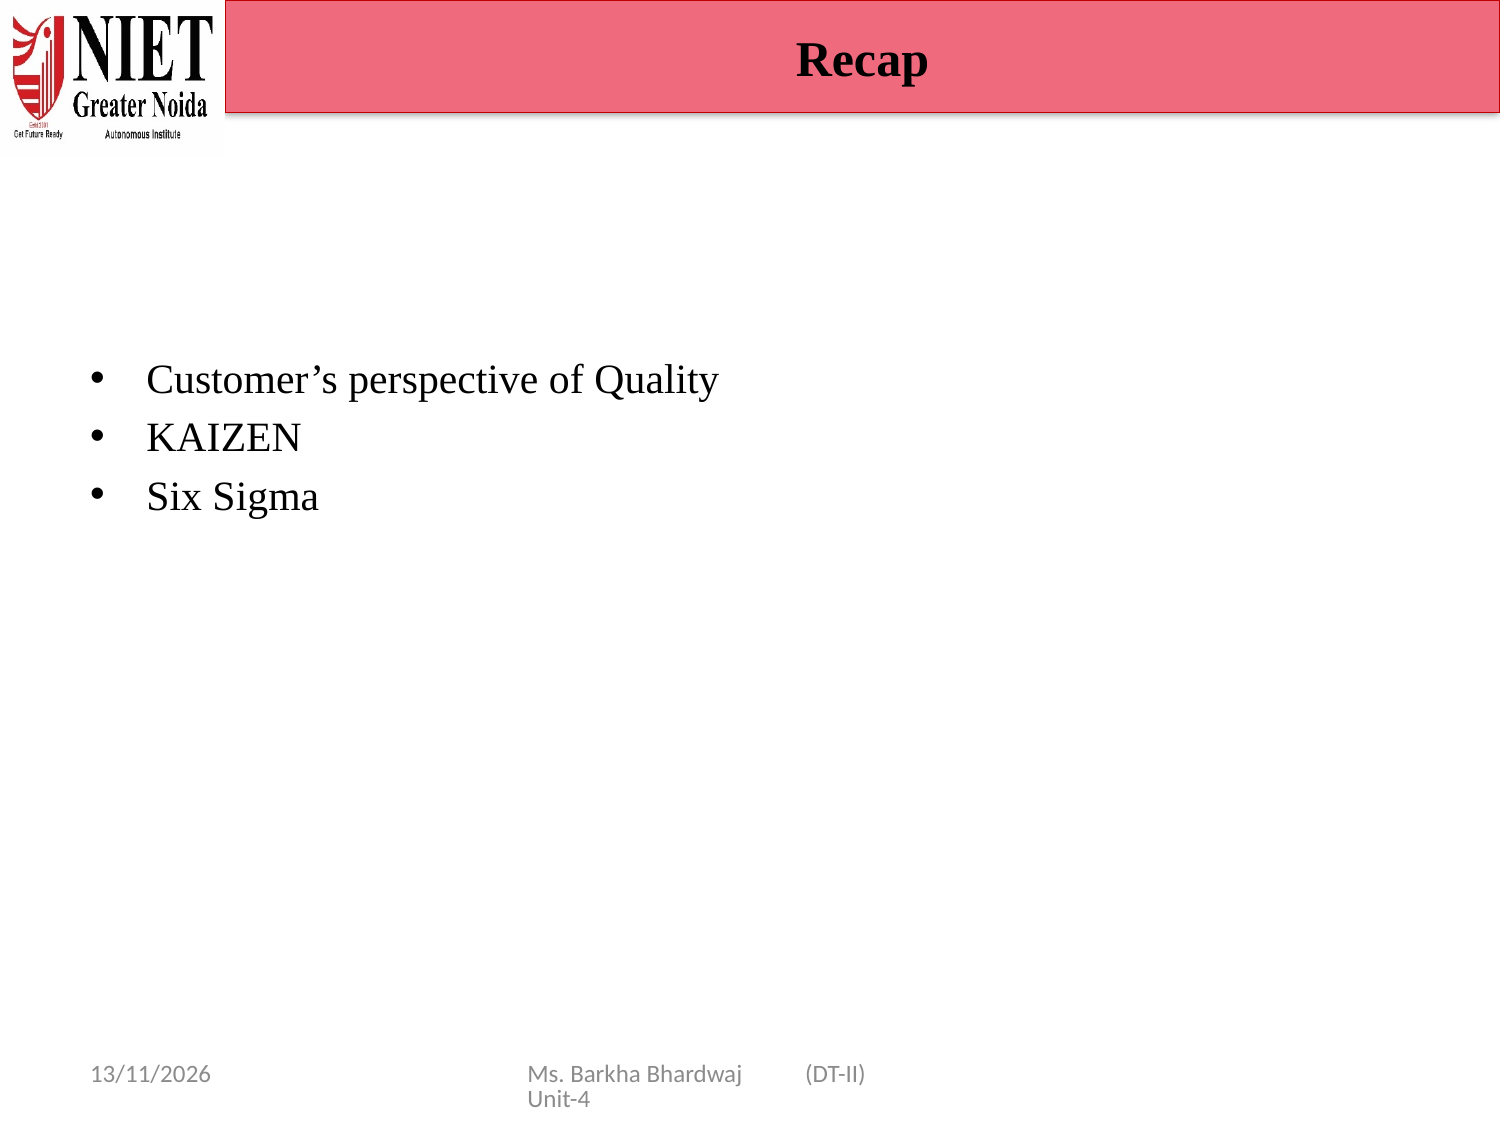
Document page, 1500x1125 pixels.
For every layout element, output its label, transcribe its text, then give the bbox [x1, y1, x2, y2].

text_box Recap [226, 0, 1500, 113]
picture [0, 0, 226, 156]
list Customer’s perspective of Quality KAIZEN Six Sigma [75, 162, 1425, 1005]
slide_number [75, 1042, 425, 1103]
footer Ms. Barkha Bhardwaj (DT-II) Unit-4 [512, 1042, 988, 1103]
